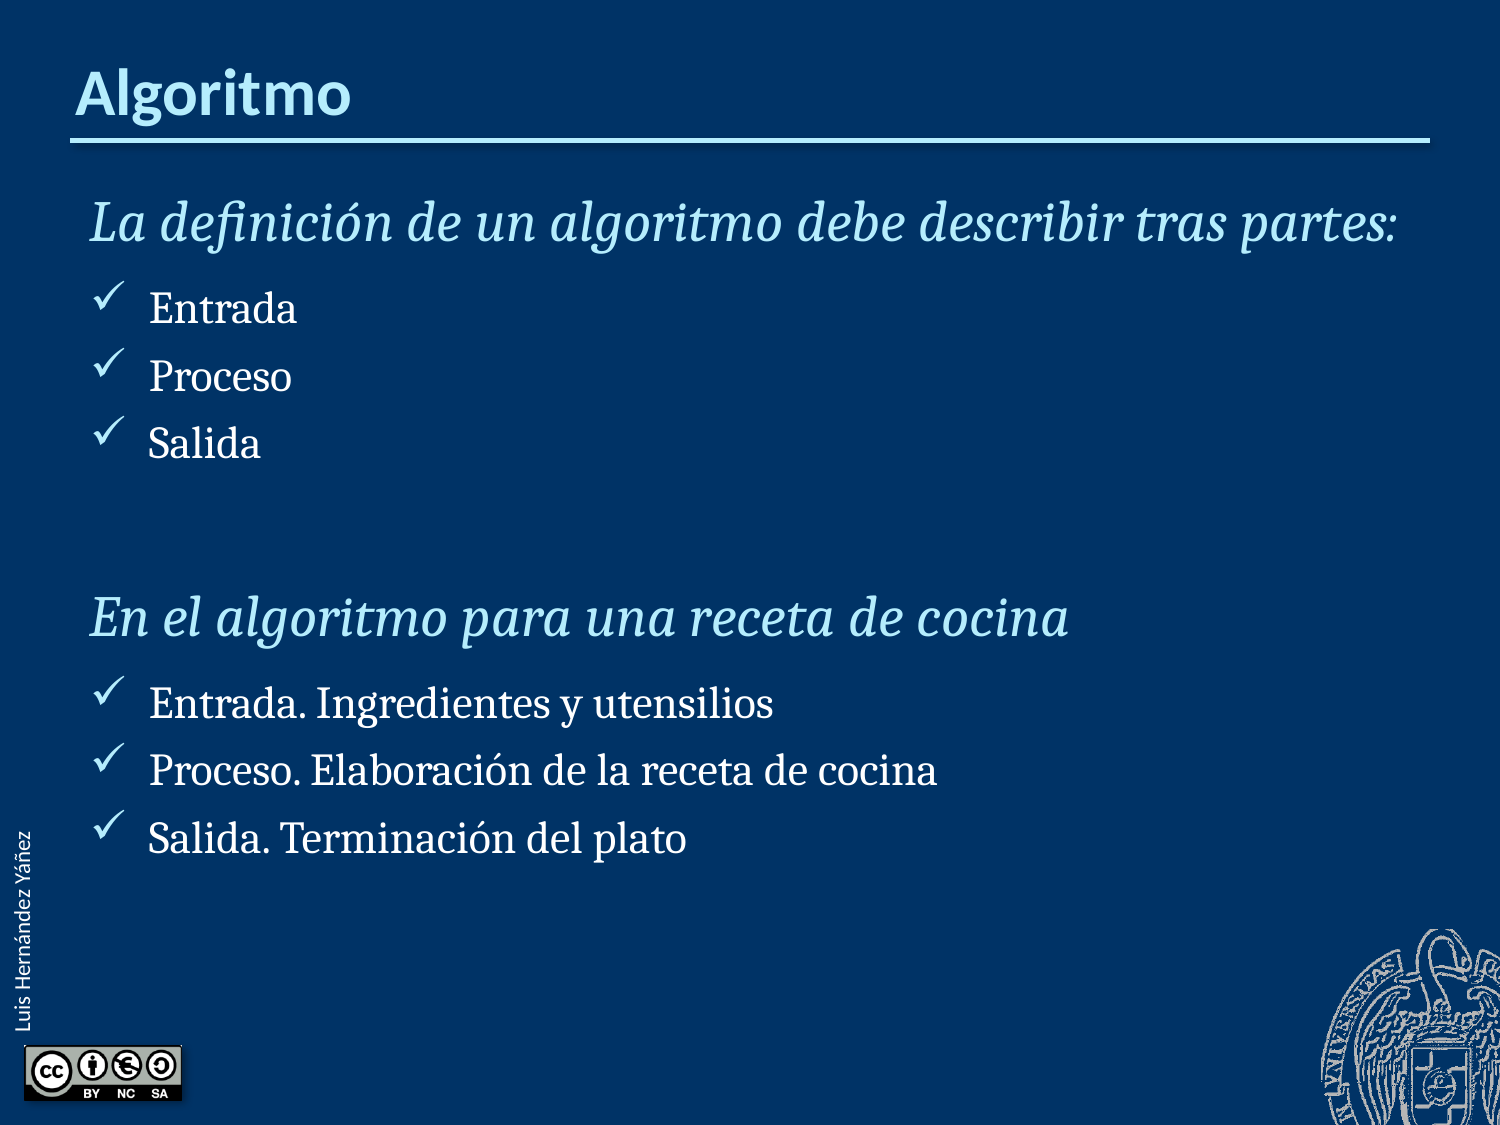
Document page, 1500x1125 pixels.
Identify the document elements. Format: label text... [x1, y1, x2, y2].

title Algoritmo [75, 46, 1425, 129]
picture [24, 1045, 182, 1101]
picture [1321, 929, 1500, 1125]
list La definición de un algoritmo debe describir tras partes: Entrada Proceso Salida En el algoritmo para una receta de cocina Entrada. Ingredientes y utensilios Proceso. Elaboración de la receta de cocina Salida. Terminación del plato [75, 175, 1425, 1015]
